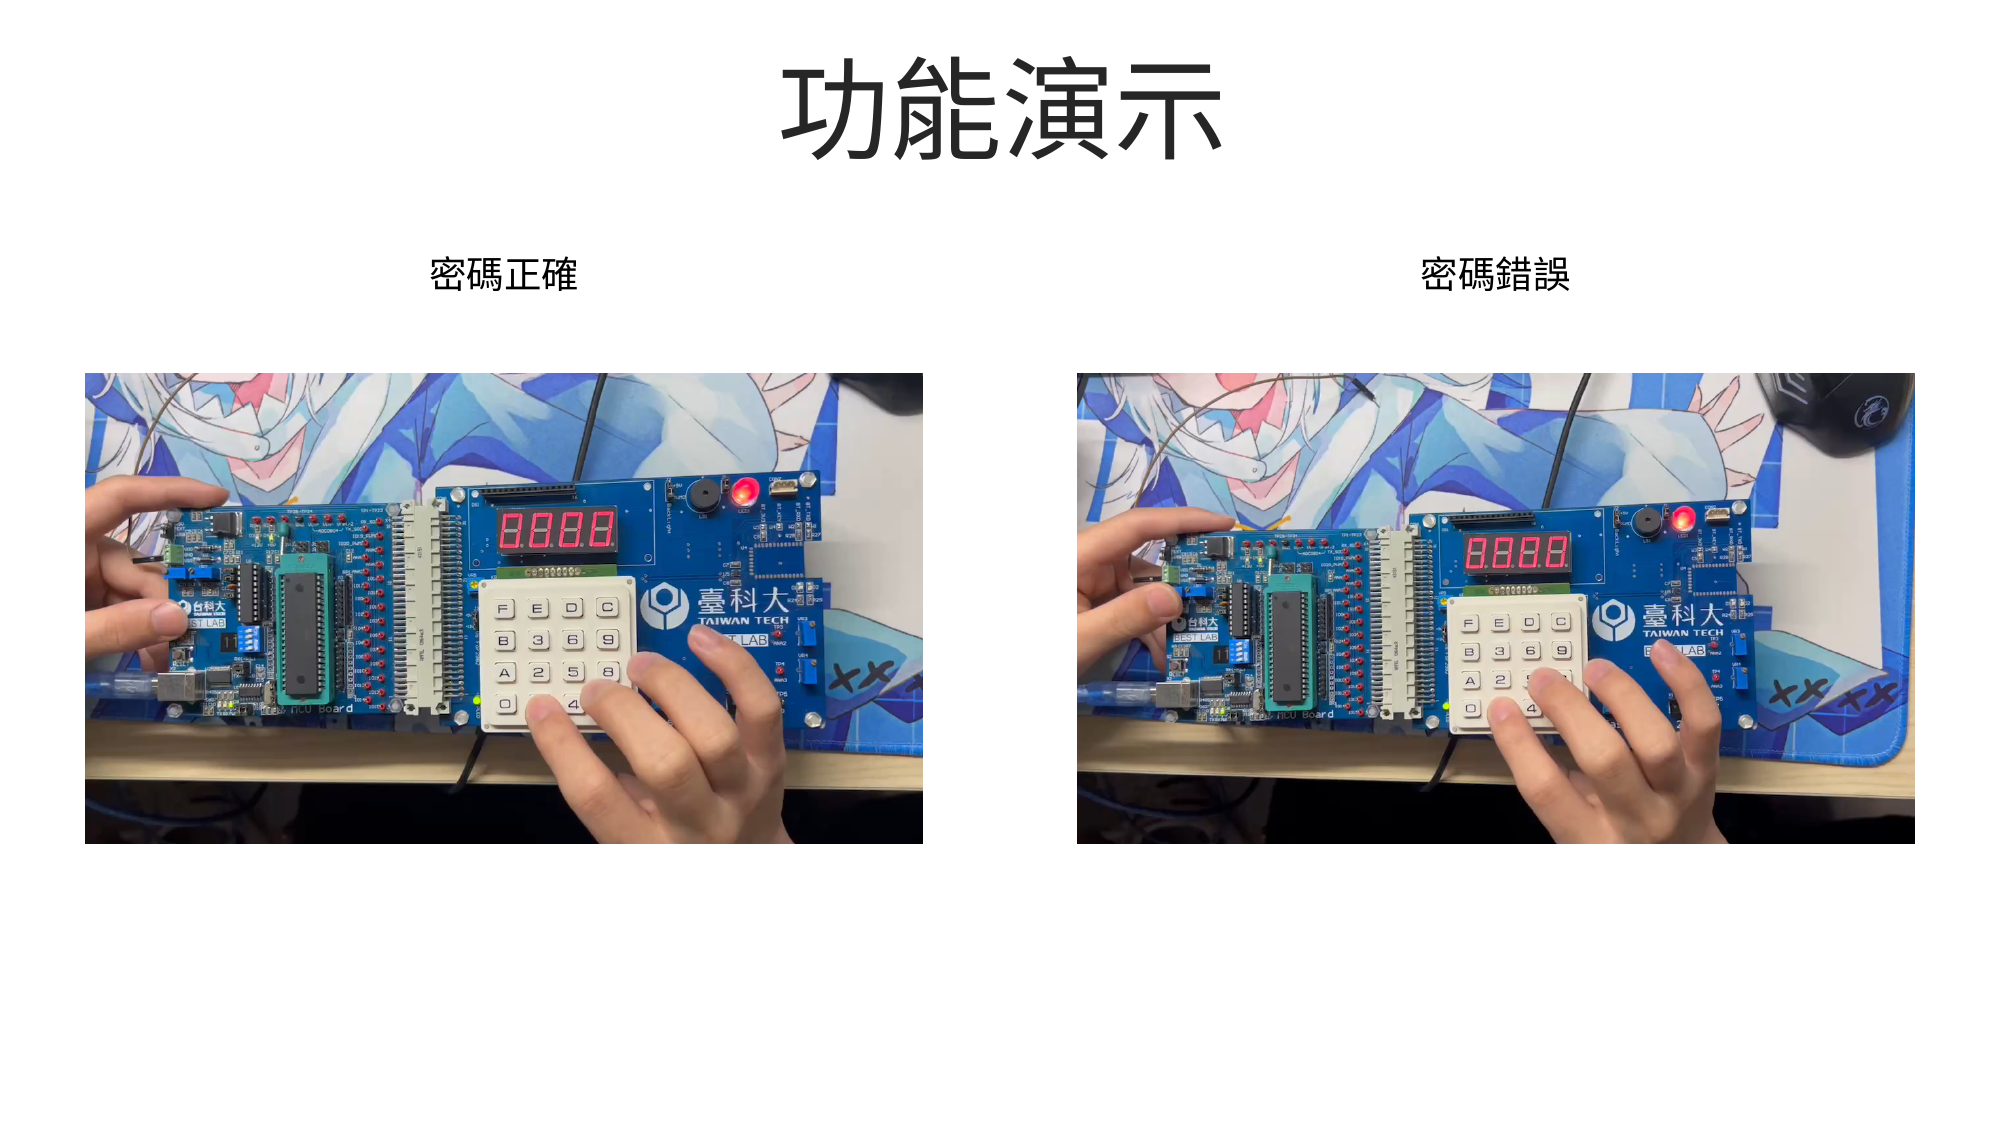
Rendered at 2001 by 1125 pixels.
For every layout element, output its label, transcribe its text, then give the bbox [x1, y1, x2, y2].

list 功能演示 [53, 55, 1952, 175]
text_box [84, 372, 924, 845]
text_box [1076, 372, 1916, 845]
text_box 密碼錯誤 [1299, 243, 1692, 304]
text_box 密碼正確 [301, 243, 707, 304]
